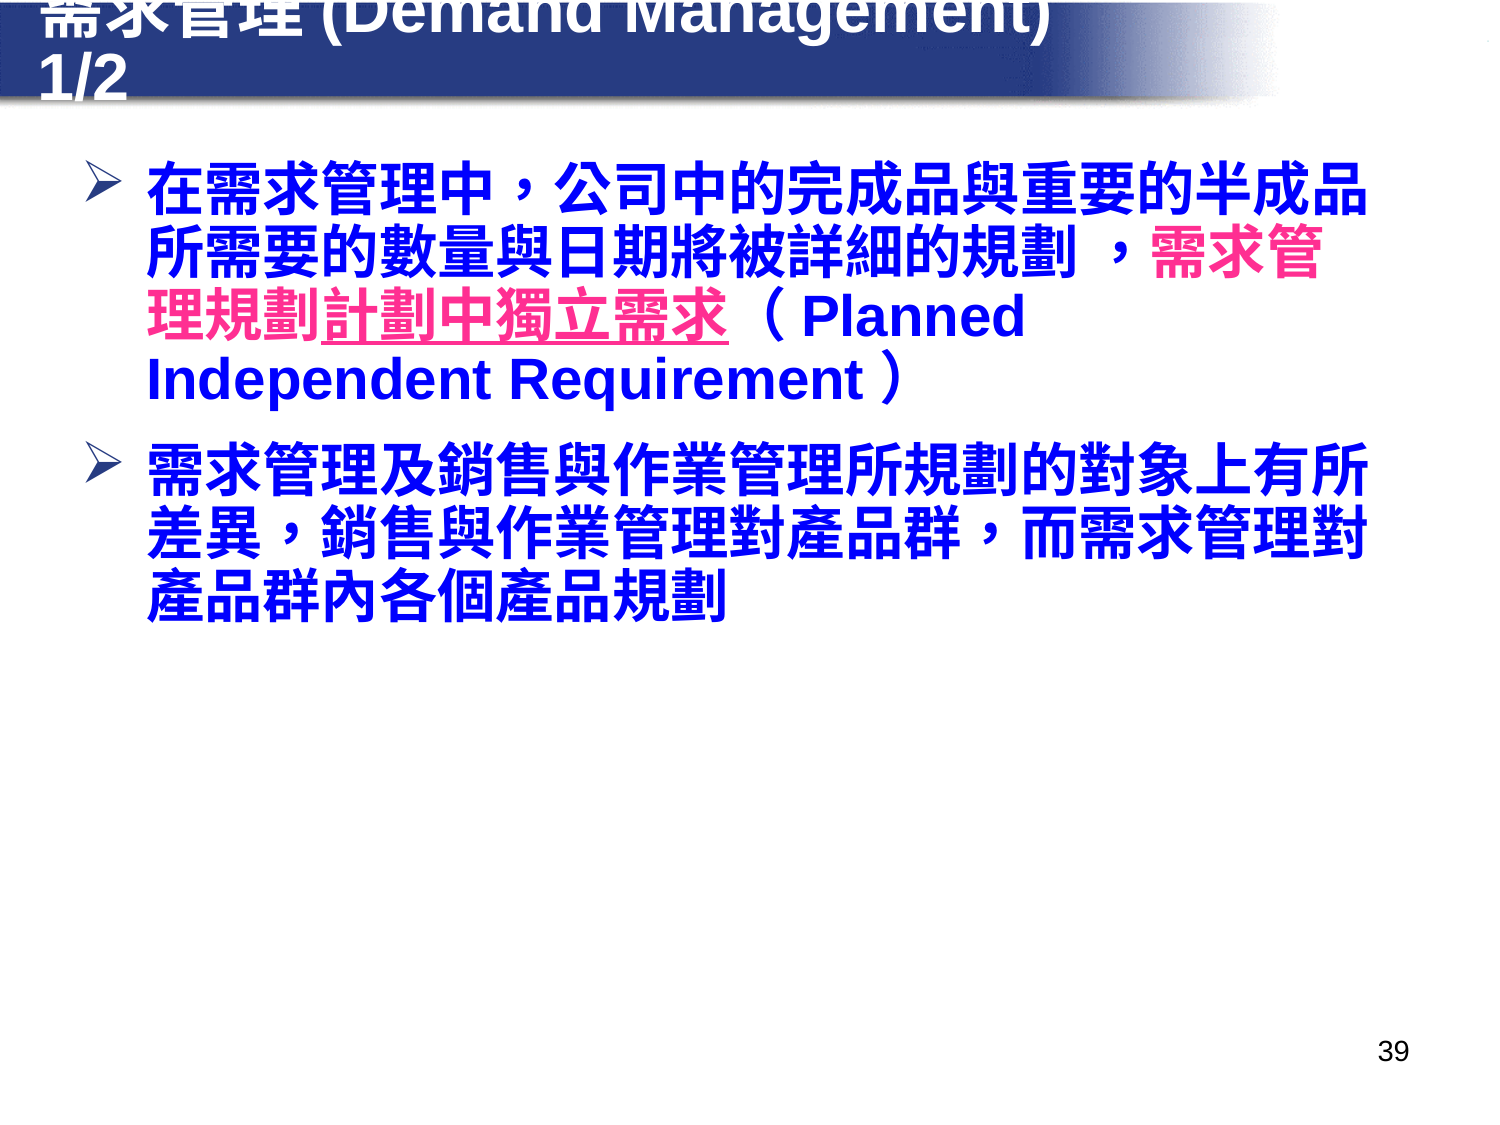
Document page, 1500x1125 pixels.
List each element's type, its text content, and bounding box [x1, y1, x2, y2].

title 需求管理(Demand Management) 1/2 [37, 0, 1163, 93]
picture [0, 0, 1500, 114]
slide_number 39 [1074, 1024, 1425, 1103]
list 在需求管理中，公司中的完成品與重要的半成品所需要的數量與日期將被詳細的規劃 ，需求管理規劃計劃中獨立需求（Planned Independent Requirement） 需求管理及銷售與作業管理所規劃的對象上有所差異，銷售與作業管理對產品群，而需求管理對產品群內各個產品規劃 [80, 160, 1381, 856]
